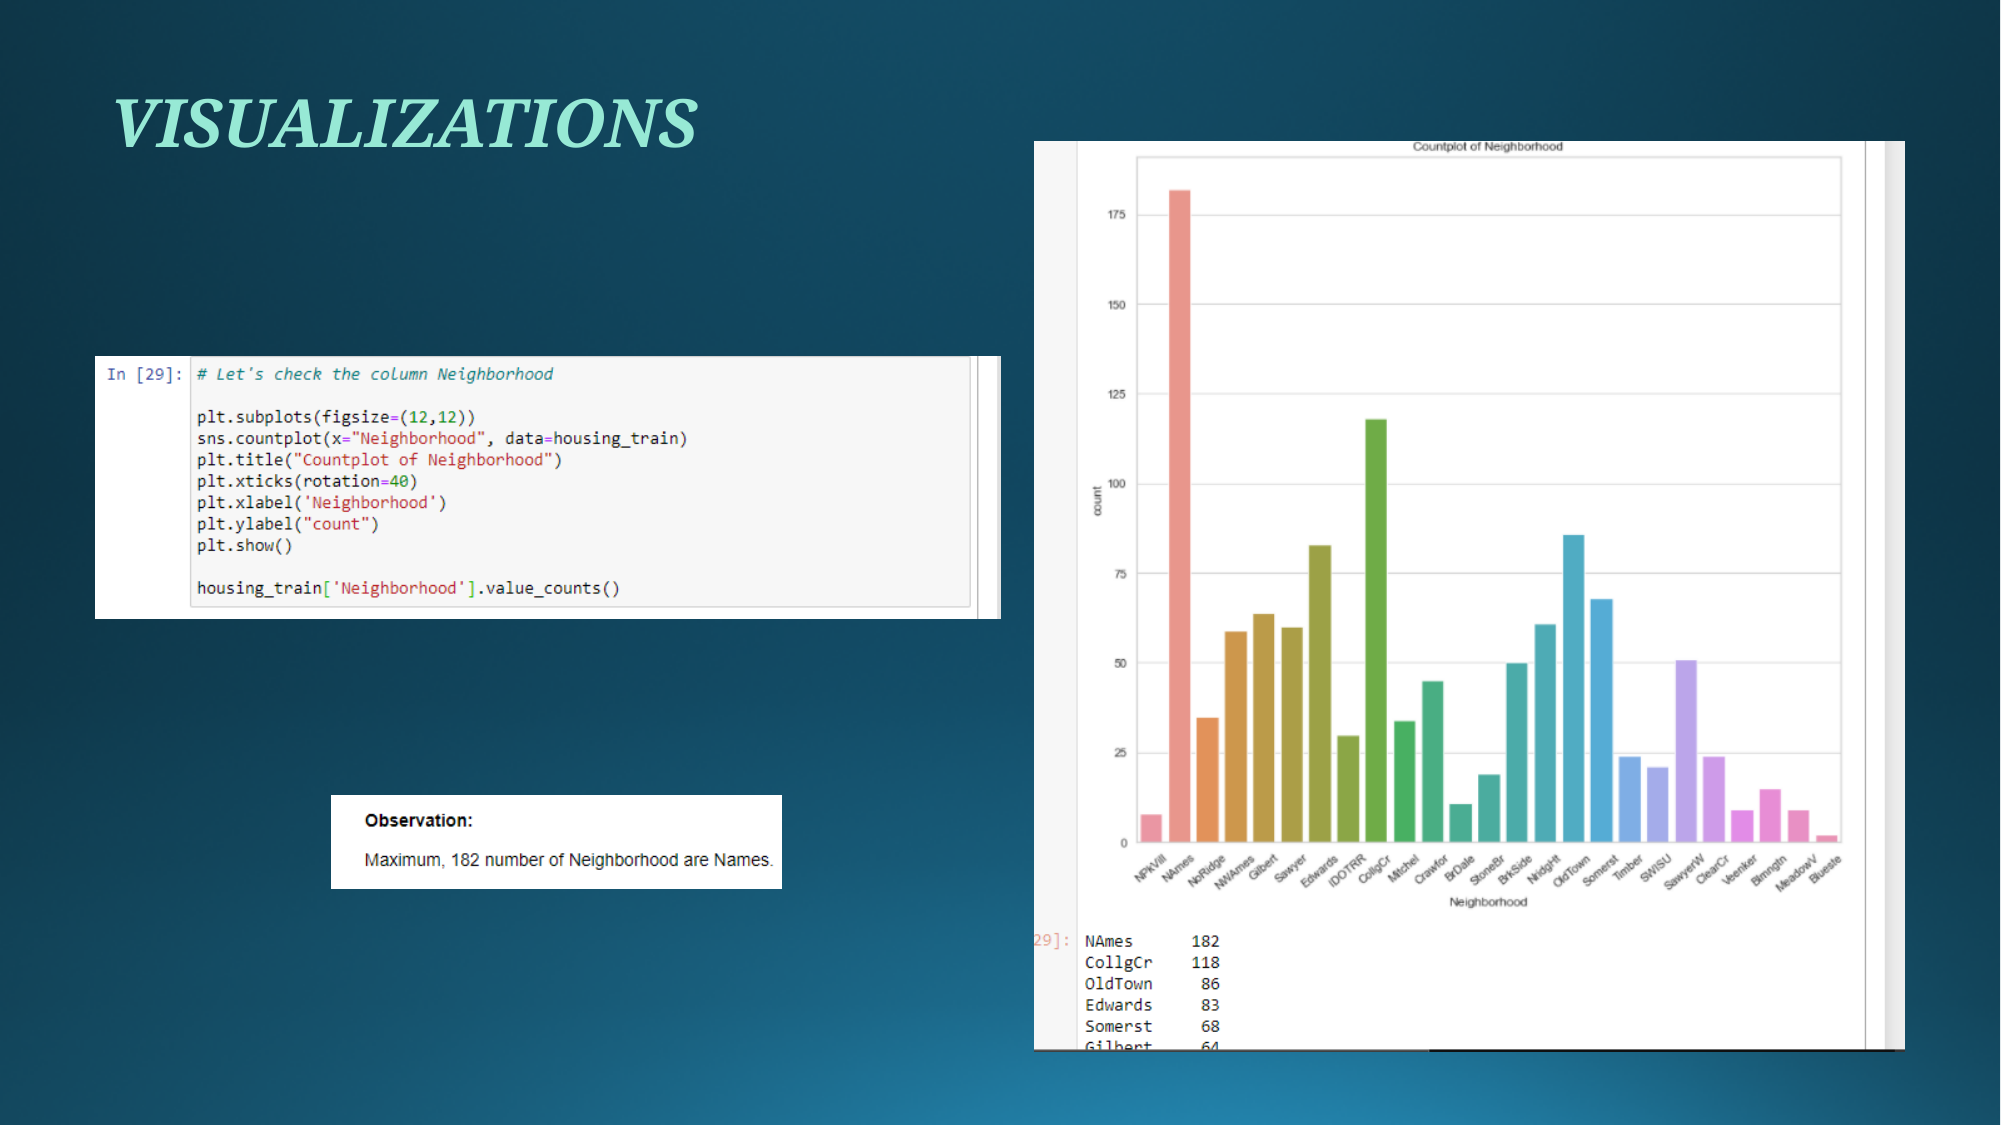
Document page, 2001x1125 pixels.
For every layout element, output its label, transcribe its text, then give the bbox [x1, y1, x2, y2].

text_box VISUALIZATIONS [95, 73, 1680, 169]
picture [0, 0, 2001, 1125]
